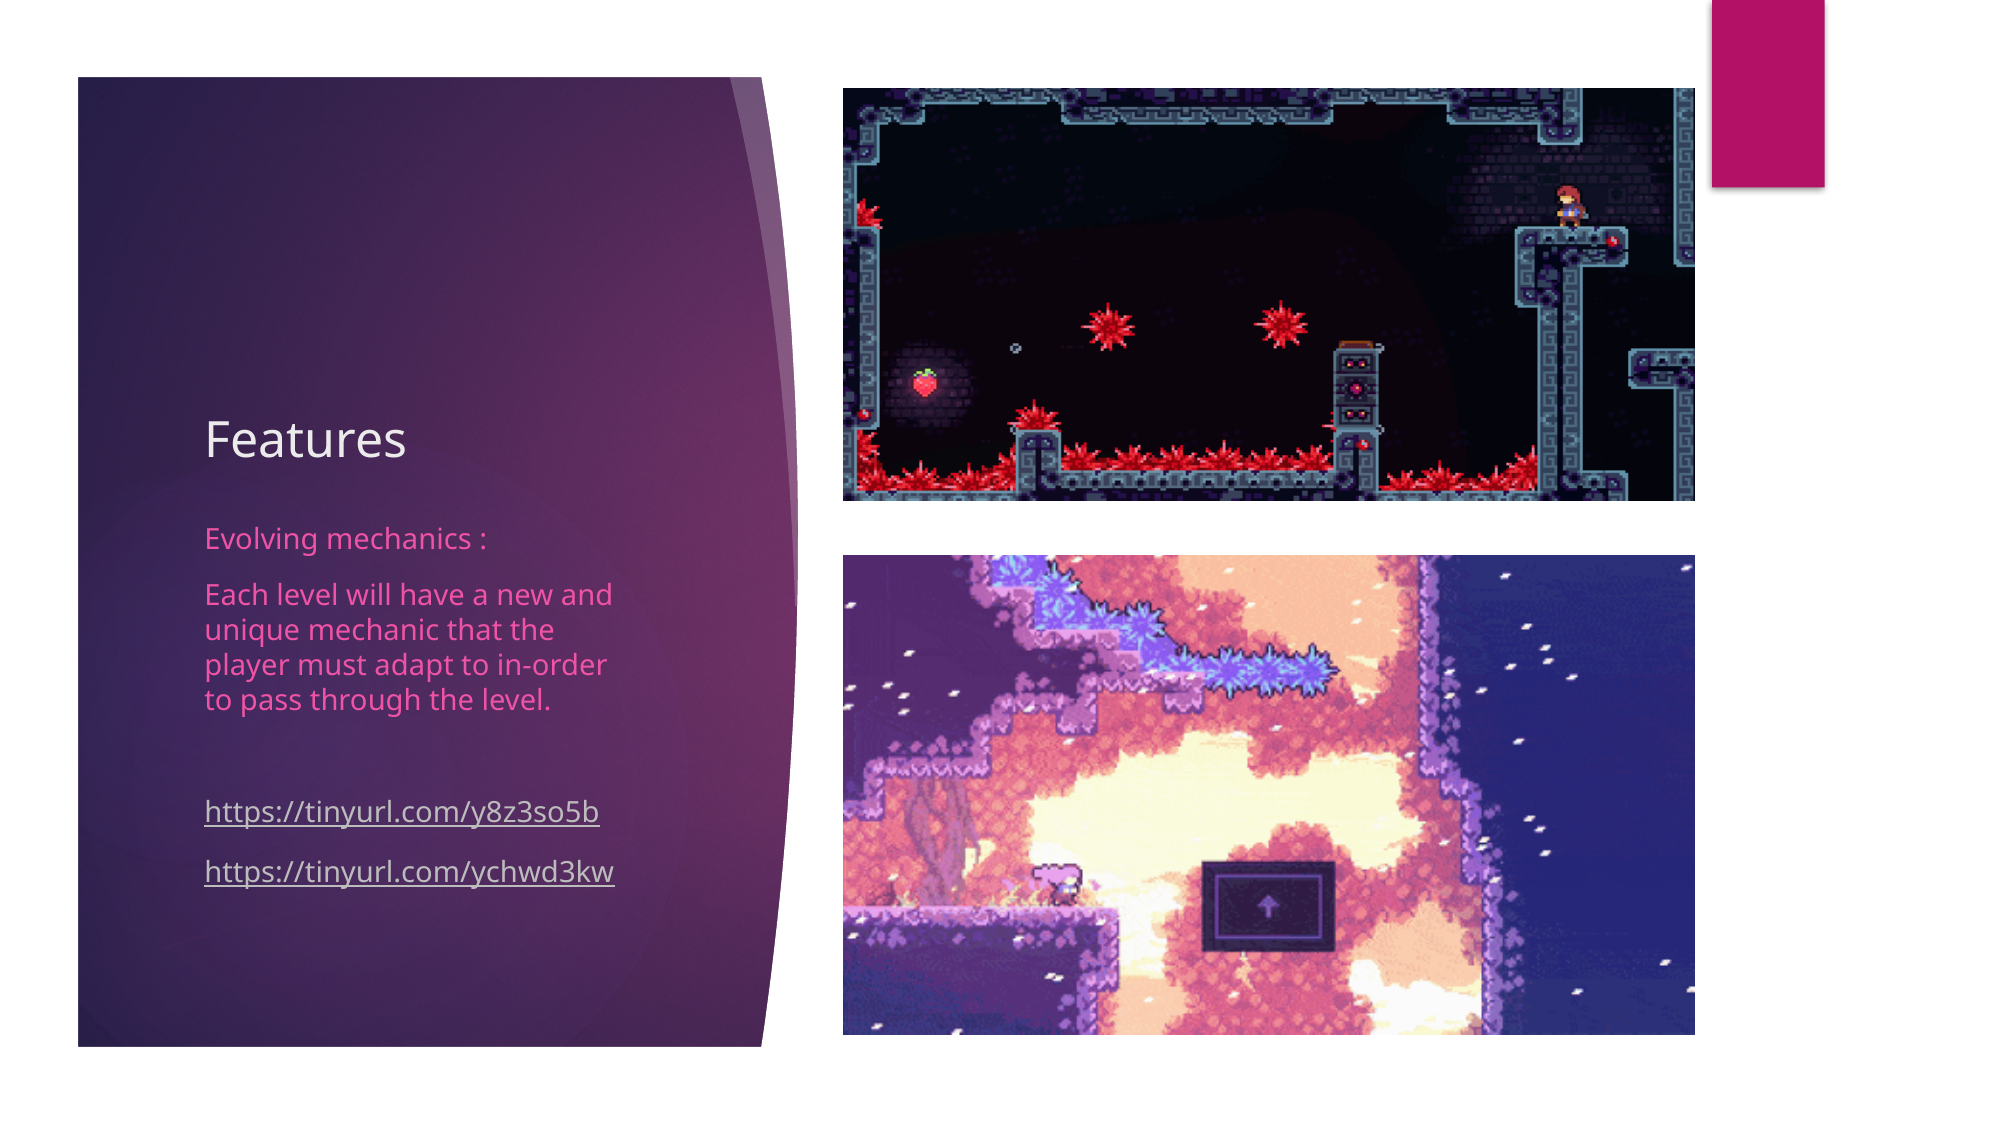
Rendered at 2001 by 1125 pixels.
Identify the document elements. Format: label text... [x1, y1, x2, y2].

picture [843, 555, 1696, 1036]
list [843, 88, 1696, 501]
title Features [189, 212, 648, 475]
list Evolving mechanics : Each level will have a new and unique mechanic that the player must adapt to in-order to pass through the level. https://tinyurl.com/y8z3so5b https://tinyurl.com/ychwd3kw [189, 513, 648, 989]
